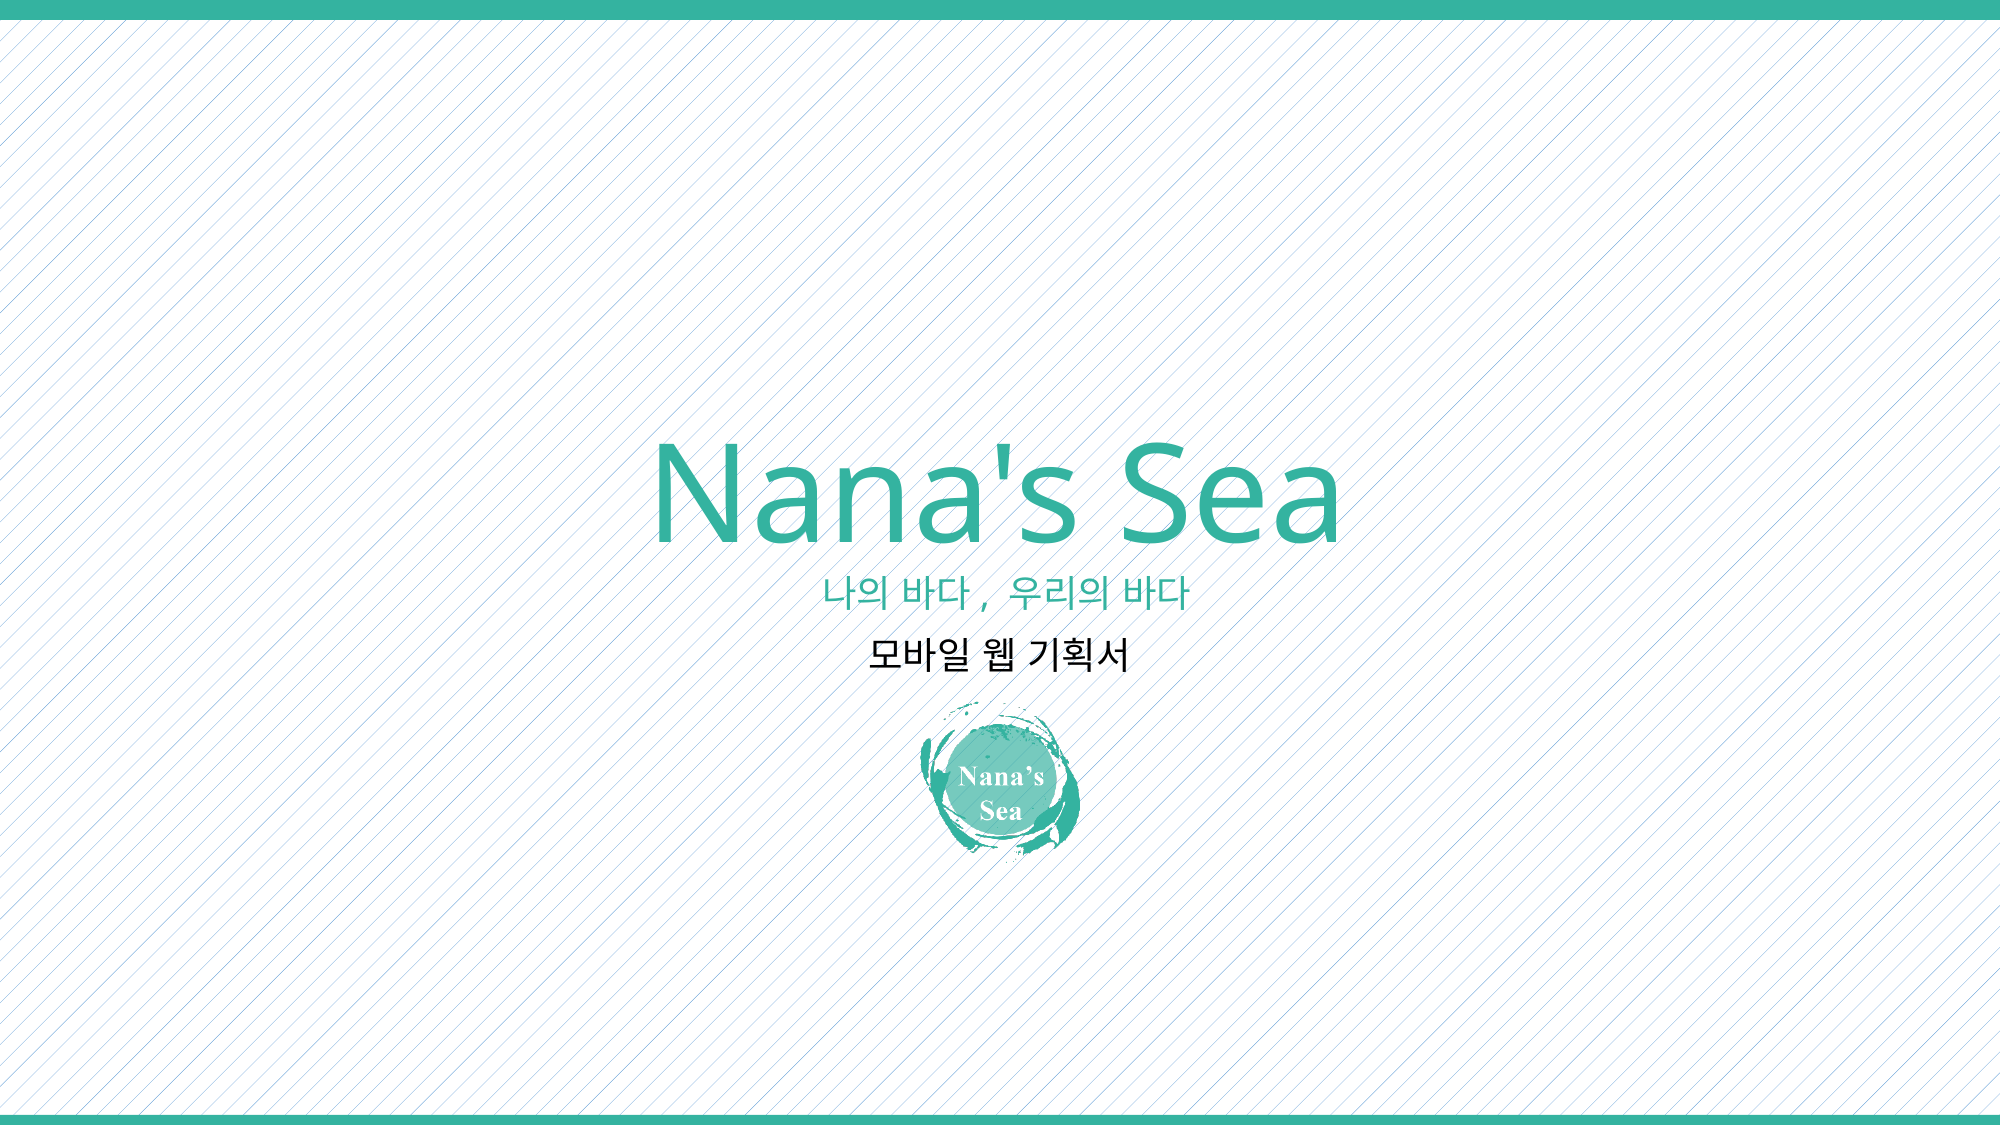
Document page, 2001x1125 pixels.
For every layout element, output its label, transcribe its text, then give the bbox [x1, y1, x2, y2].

picture [904, 662, 1096, 901]
text_box Nana's Sea 나의 바다, 우리의 바다 [498, 398, 1497, 623]
text_box [0, 0, 2000, 21]
text_box 모바일 웹 기획서 [853, 625, 1147, 685]
text_box [0, 1114, 2000, 1125]
